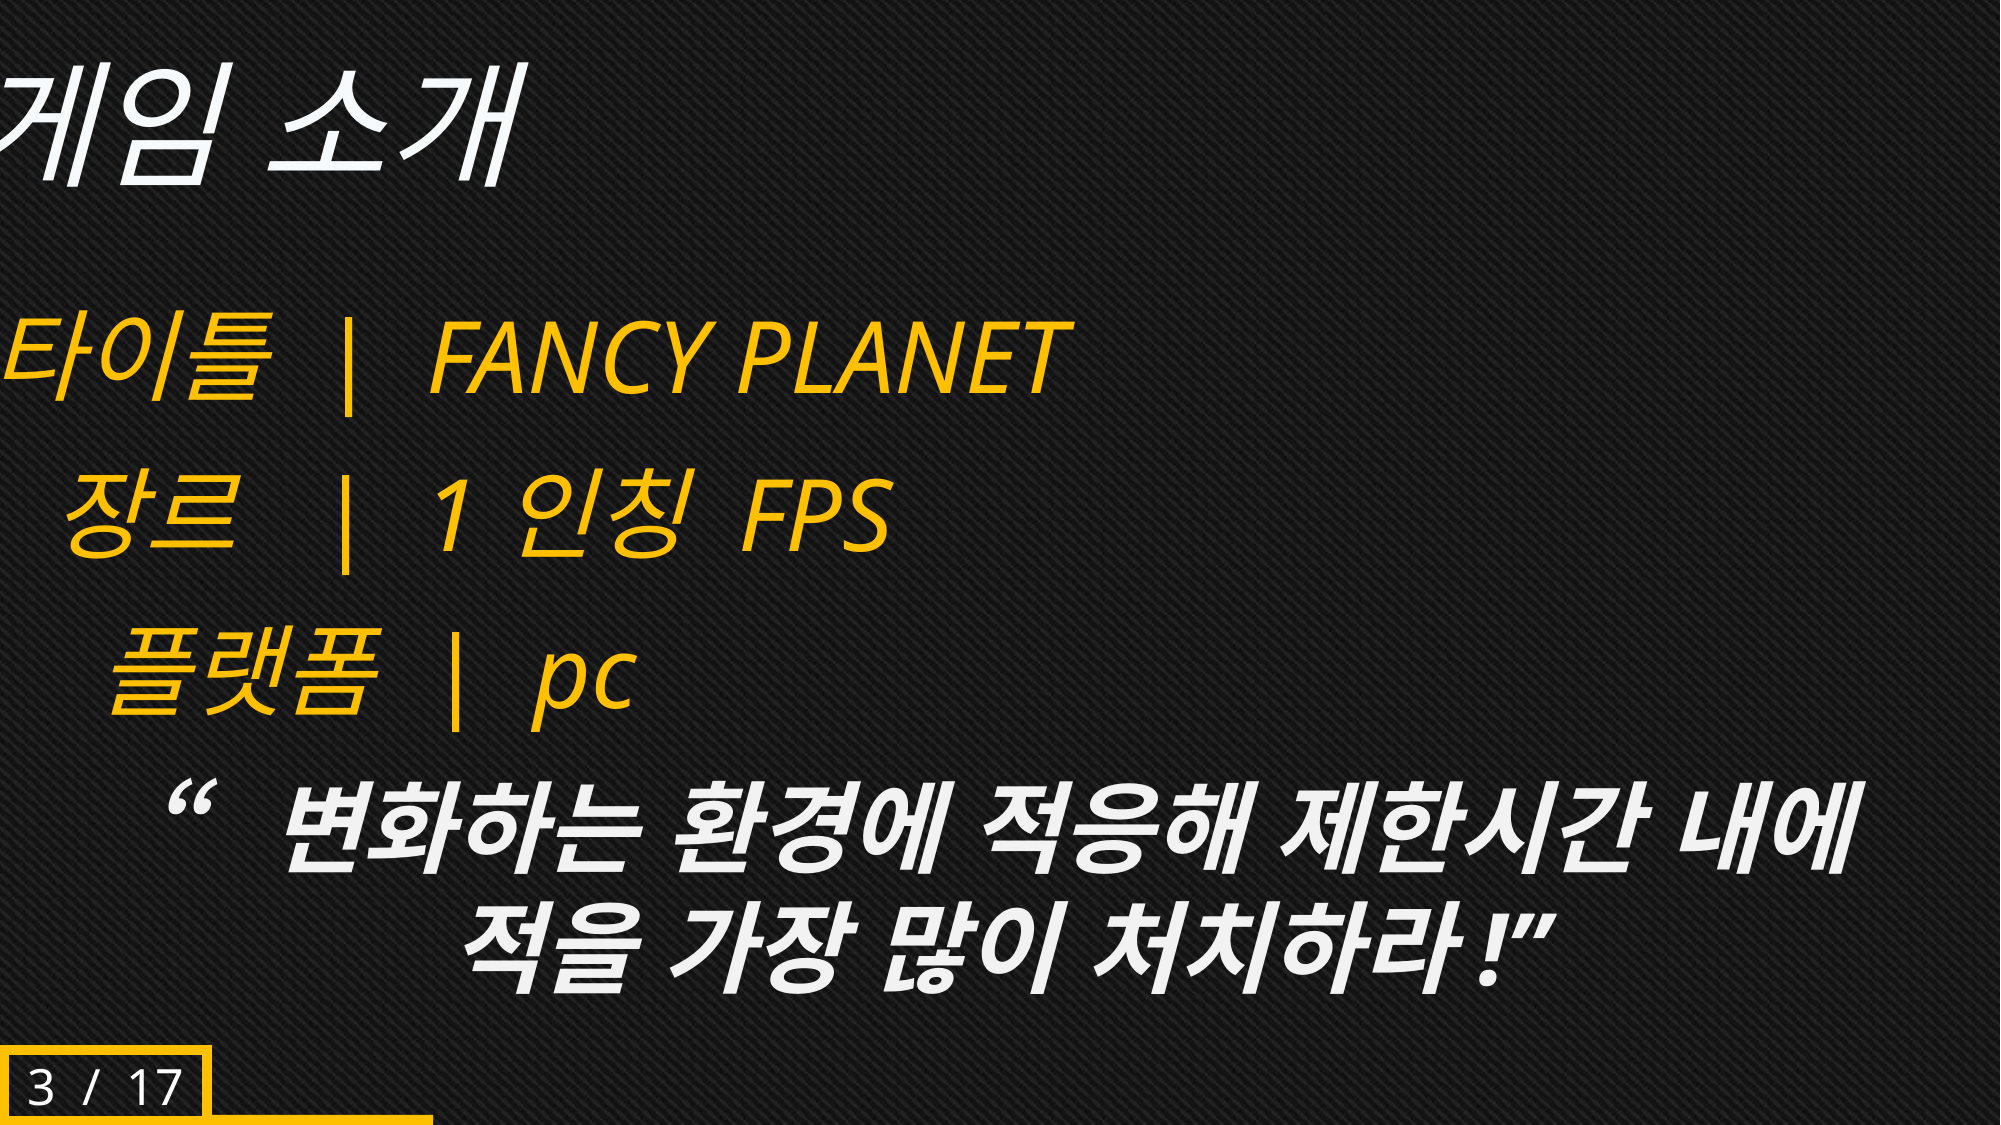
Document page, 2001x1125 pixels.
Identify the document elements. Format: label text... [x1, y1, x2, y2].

text_box “변화하는 환경에 적응해 제한시간 내에 적을 가장 많이 처치하라!” [131, 757, 1869, 1013]
text_box 게임 소개 [0, 31, 528, 212]
text_box [205, 1114, 434, 1125]
text_box 타이틀 | FANCY PLANET [0, 286, 1083, 422]
picture [0, 0, 2000, 1125]
text_box 플랫폼 | pc [84, 600, 652, 736]
text_box 장르 | 1인칭 FPS [37, 443, 909, 579]
text_box 3 / 17 [3, 1049, 208, 1122]
